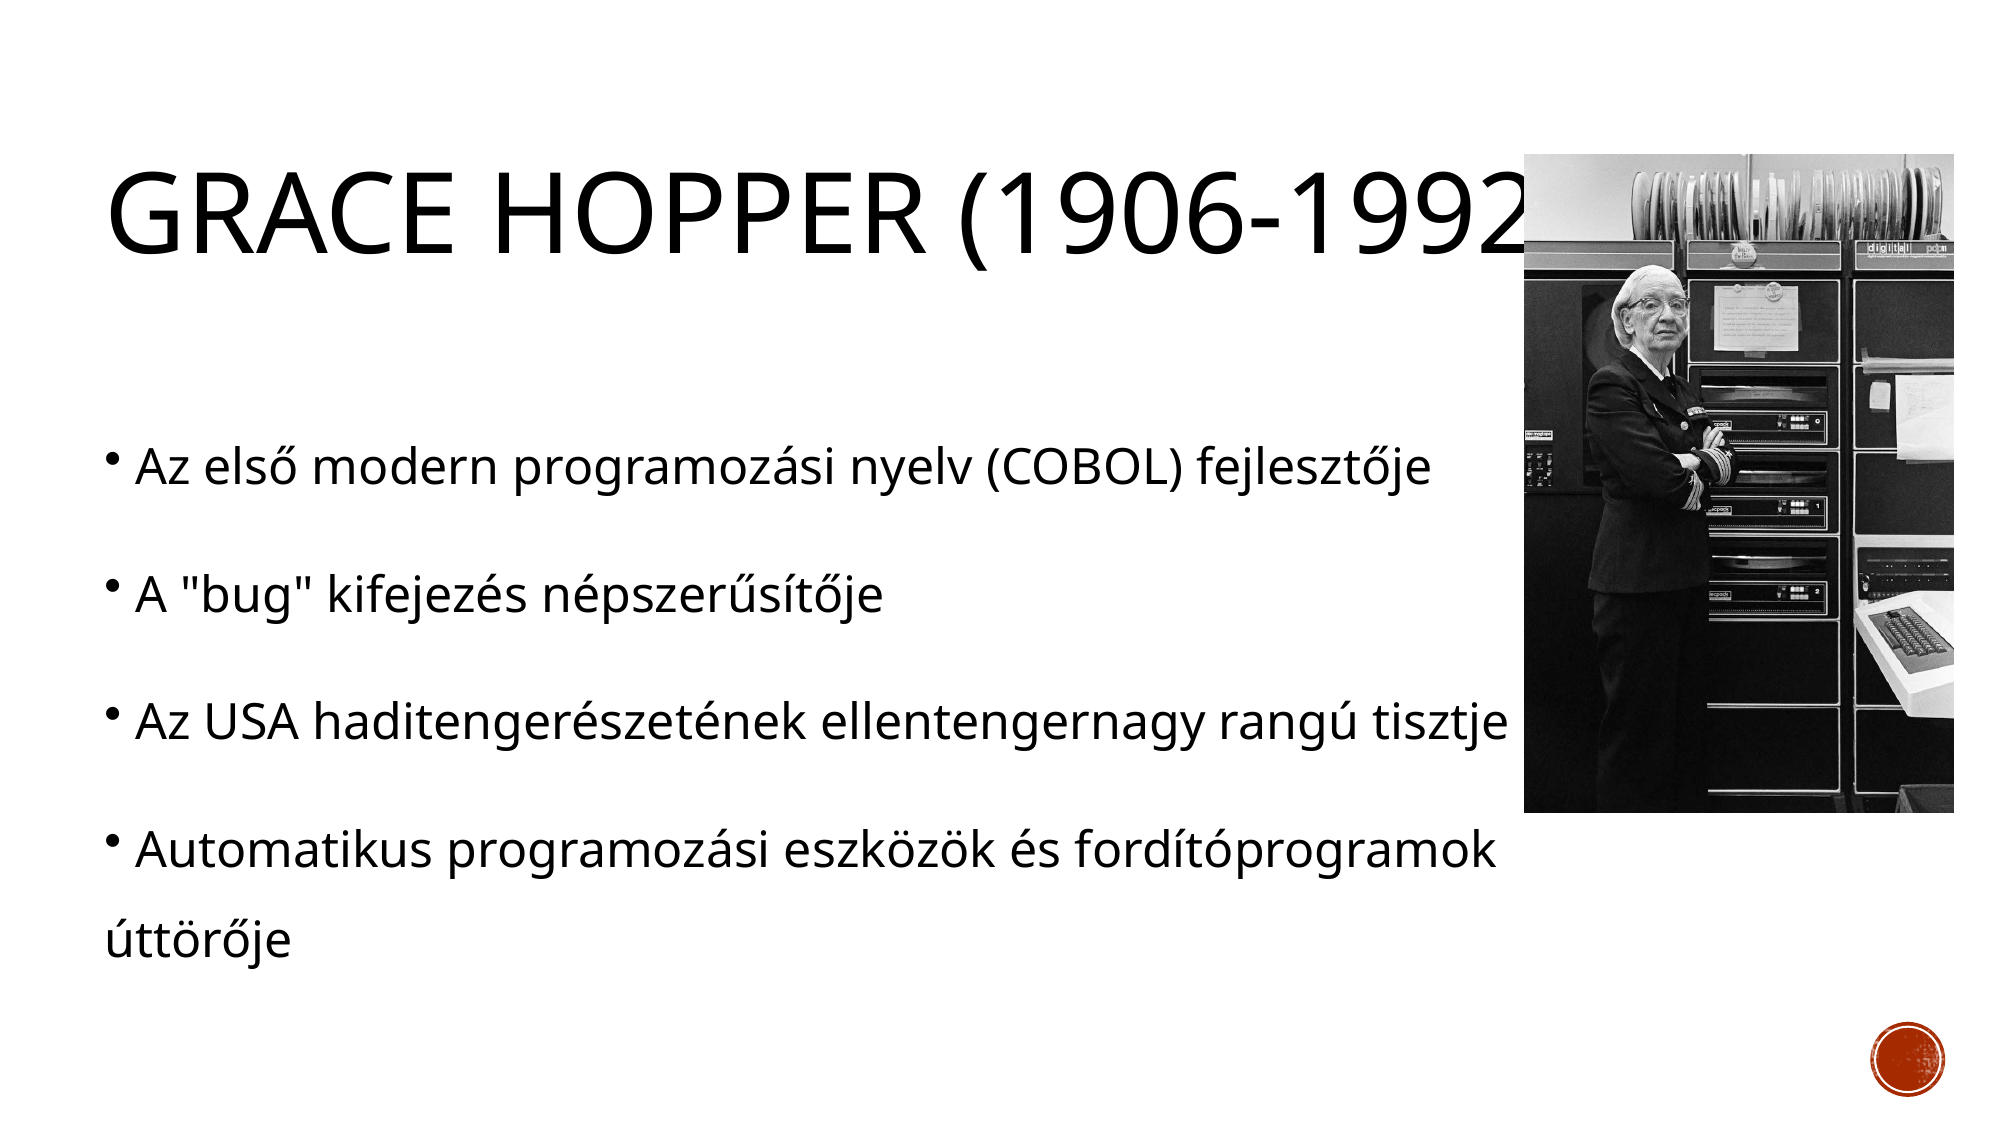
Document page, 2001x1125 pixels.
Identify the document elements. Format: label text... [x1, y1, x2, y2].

title Grace Hopper (1906-1992) [89, 85, 1740, 349]
picture [1524, 154, 1954, 813]
list Az első modern programozási nyelv (COBOL) fejlesztője A "bug" kifejezés népszerűsítője Az USA haditengerészetének ellentengernagy rangú tisztje Automatikus programozási eszközök és fordítóprogramok úttörője [89, 359, 1678, 1013]
